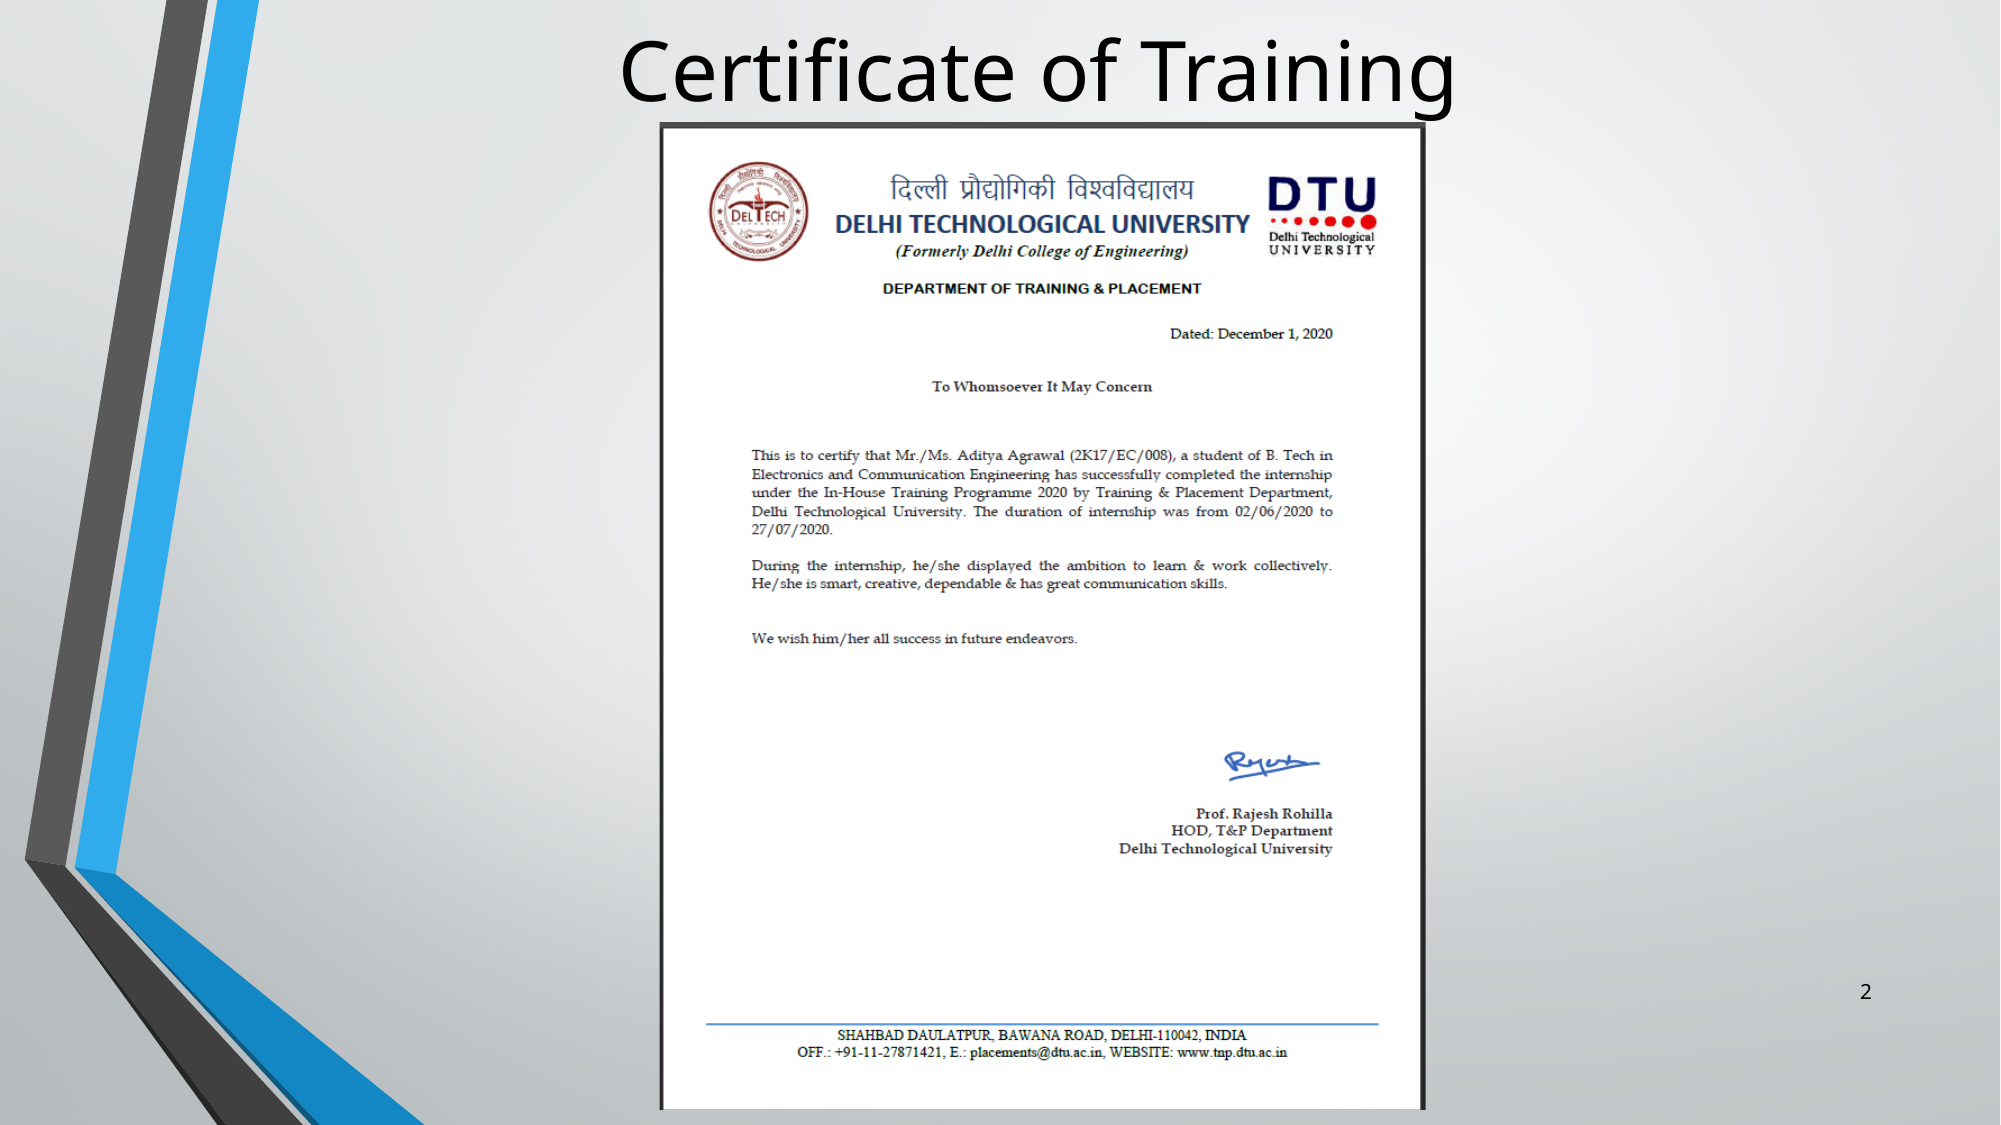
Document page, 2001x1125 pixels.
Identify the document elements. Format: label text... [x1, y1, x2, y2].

slide_number 2 [1796, 962, 1887, 1023]
title Certificate of Training [365, 0, 1713, 136]
picture [659, 122, 1426, 1110]
